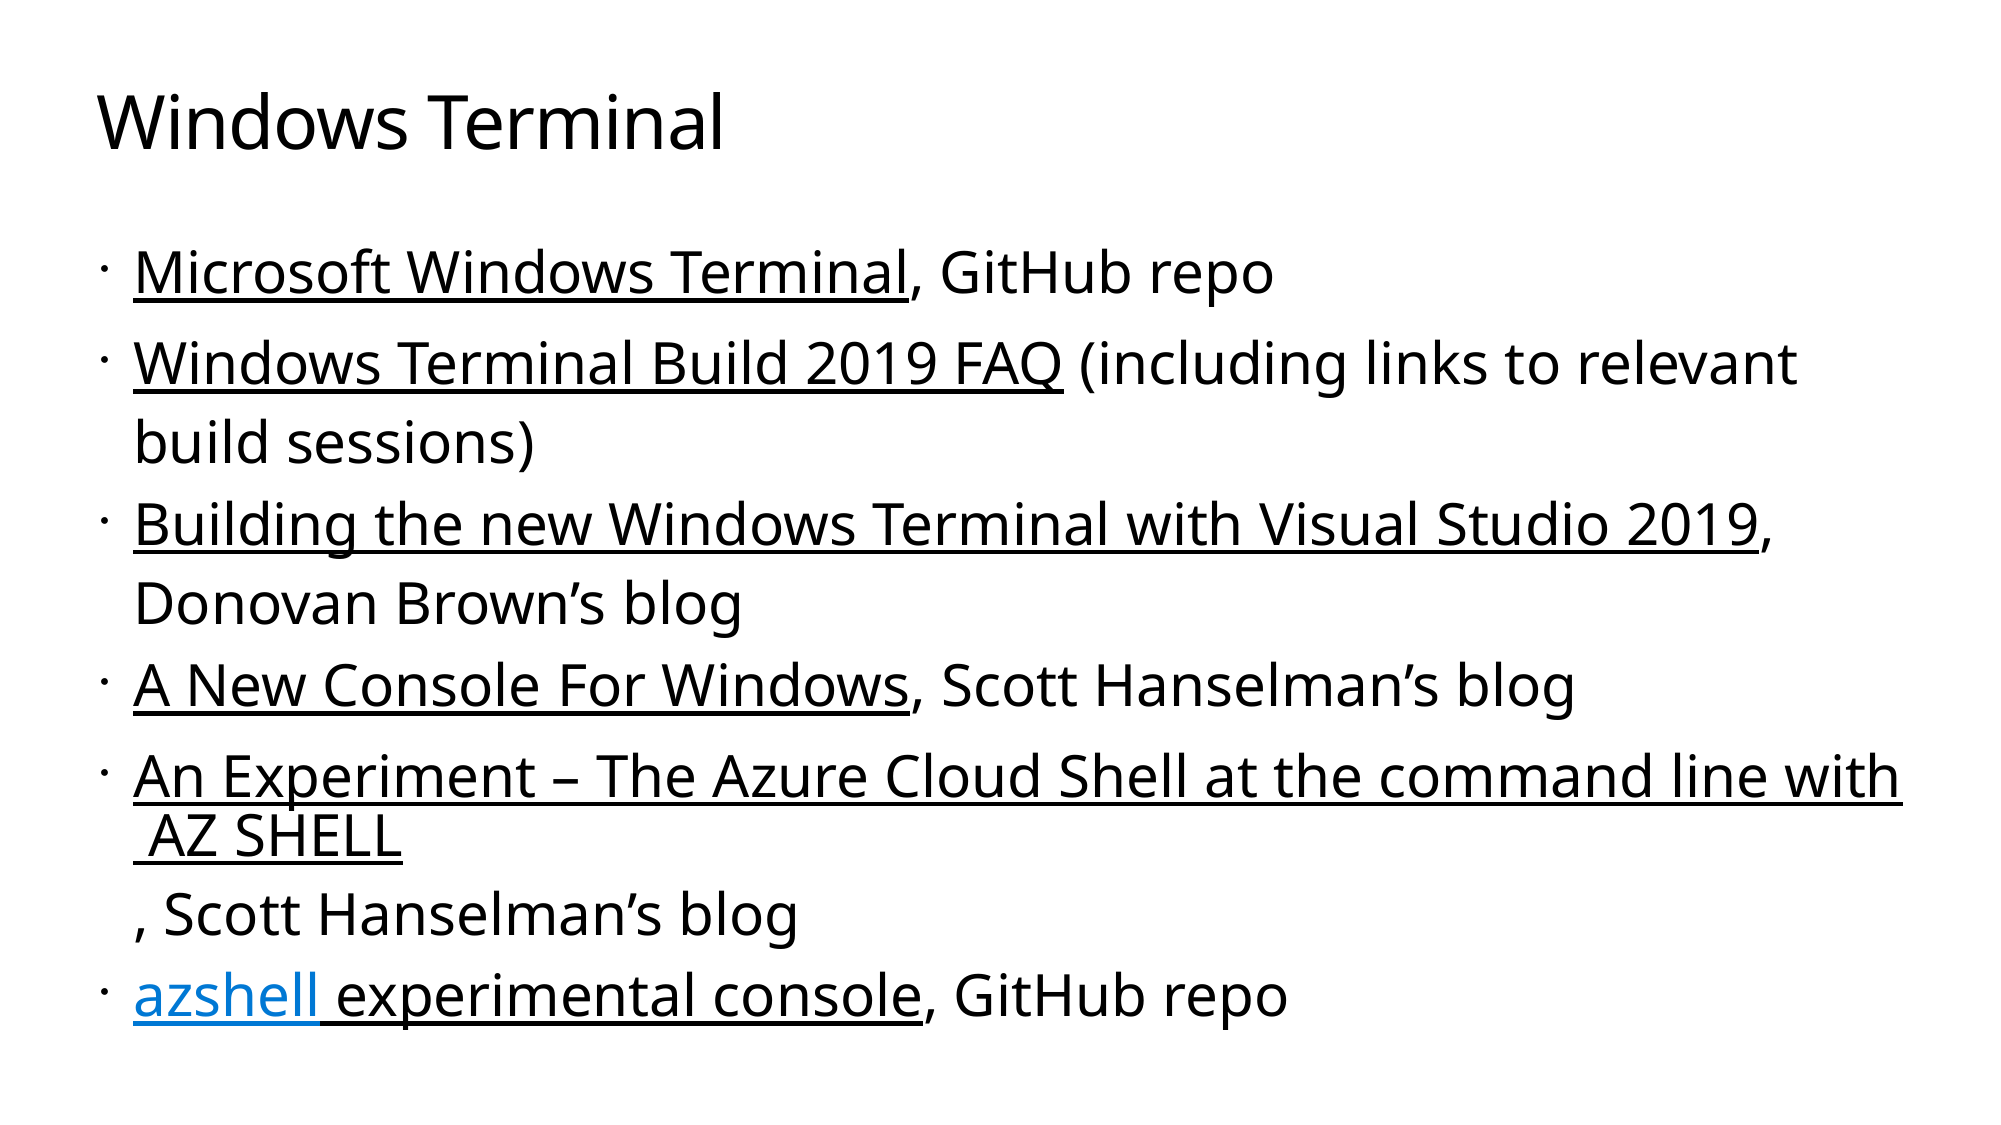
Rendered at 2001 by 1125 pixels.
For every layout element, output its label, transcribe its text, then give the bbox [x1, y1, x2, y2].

title Windows Terminal [96, 75, 1904, 166]
list Microsoft Windows Terminal, GitHub repo Windows Terminal Build 2019 FAQ (including links to relevant build sessions) Building the new Windows Terminal with Visual Studio 2019, Donovan Brown’s blog A New Console For Windows, Scott Hanselman’s blog An Experiment – The Azure Cloud Shell at the command line with AZ SHELL, Scott Hanselman’s blog azshell experimental console, GitHub repo [95, 235, 1904, 1028]
